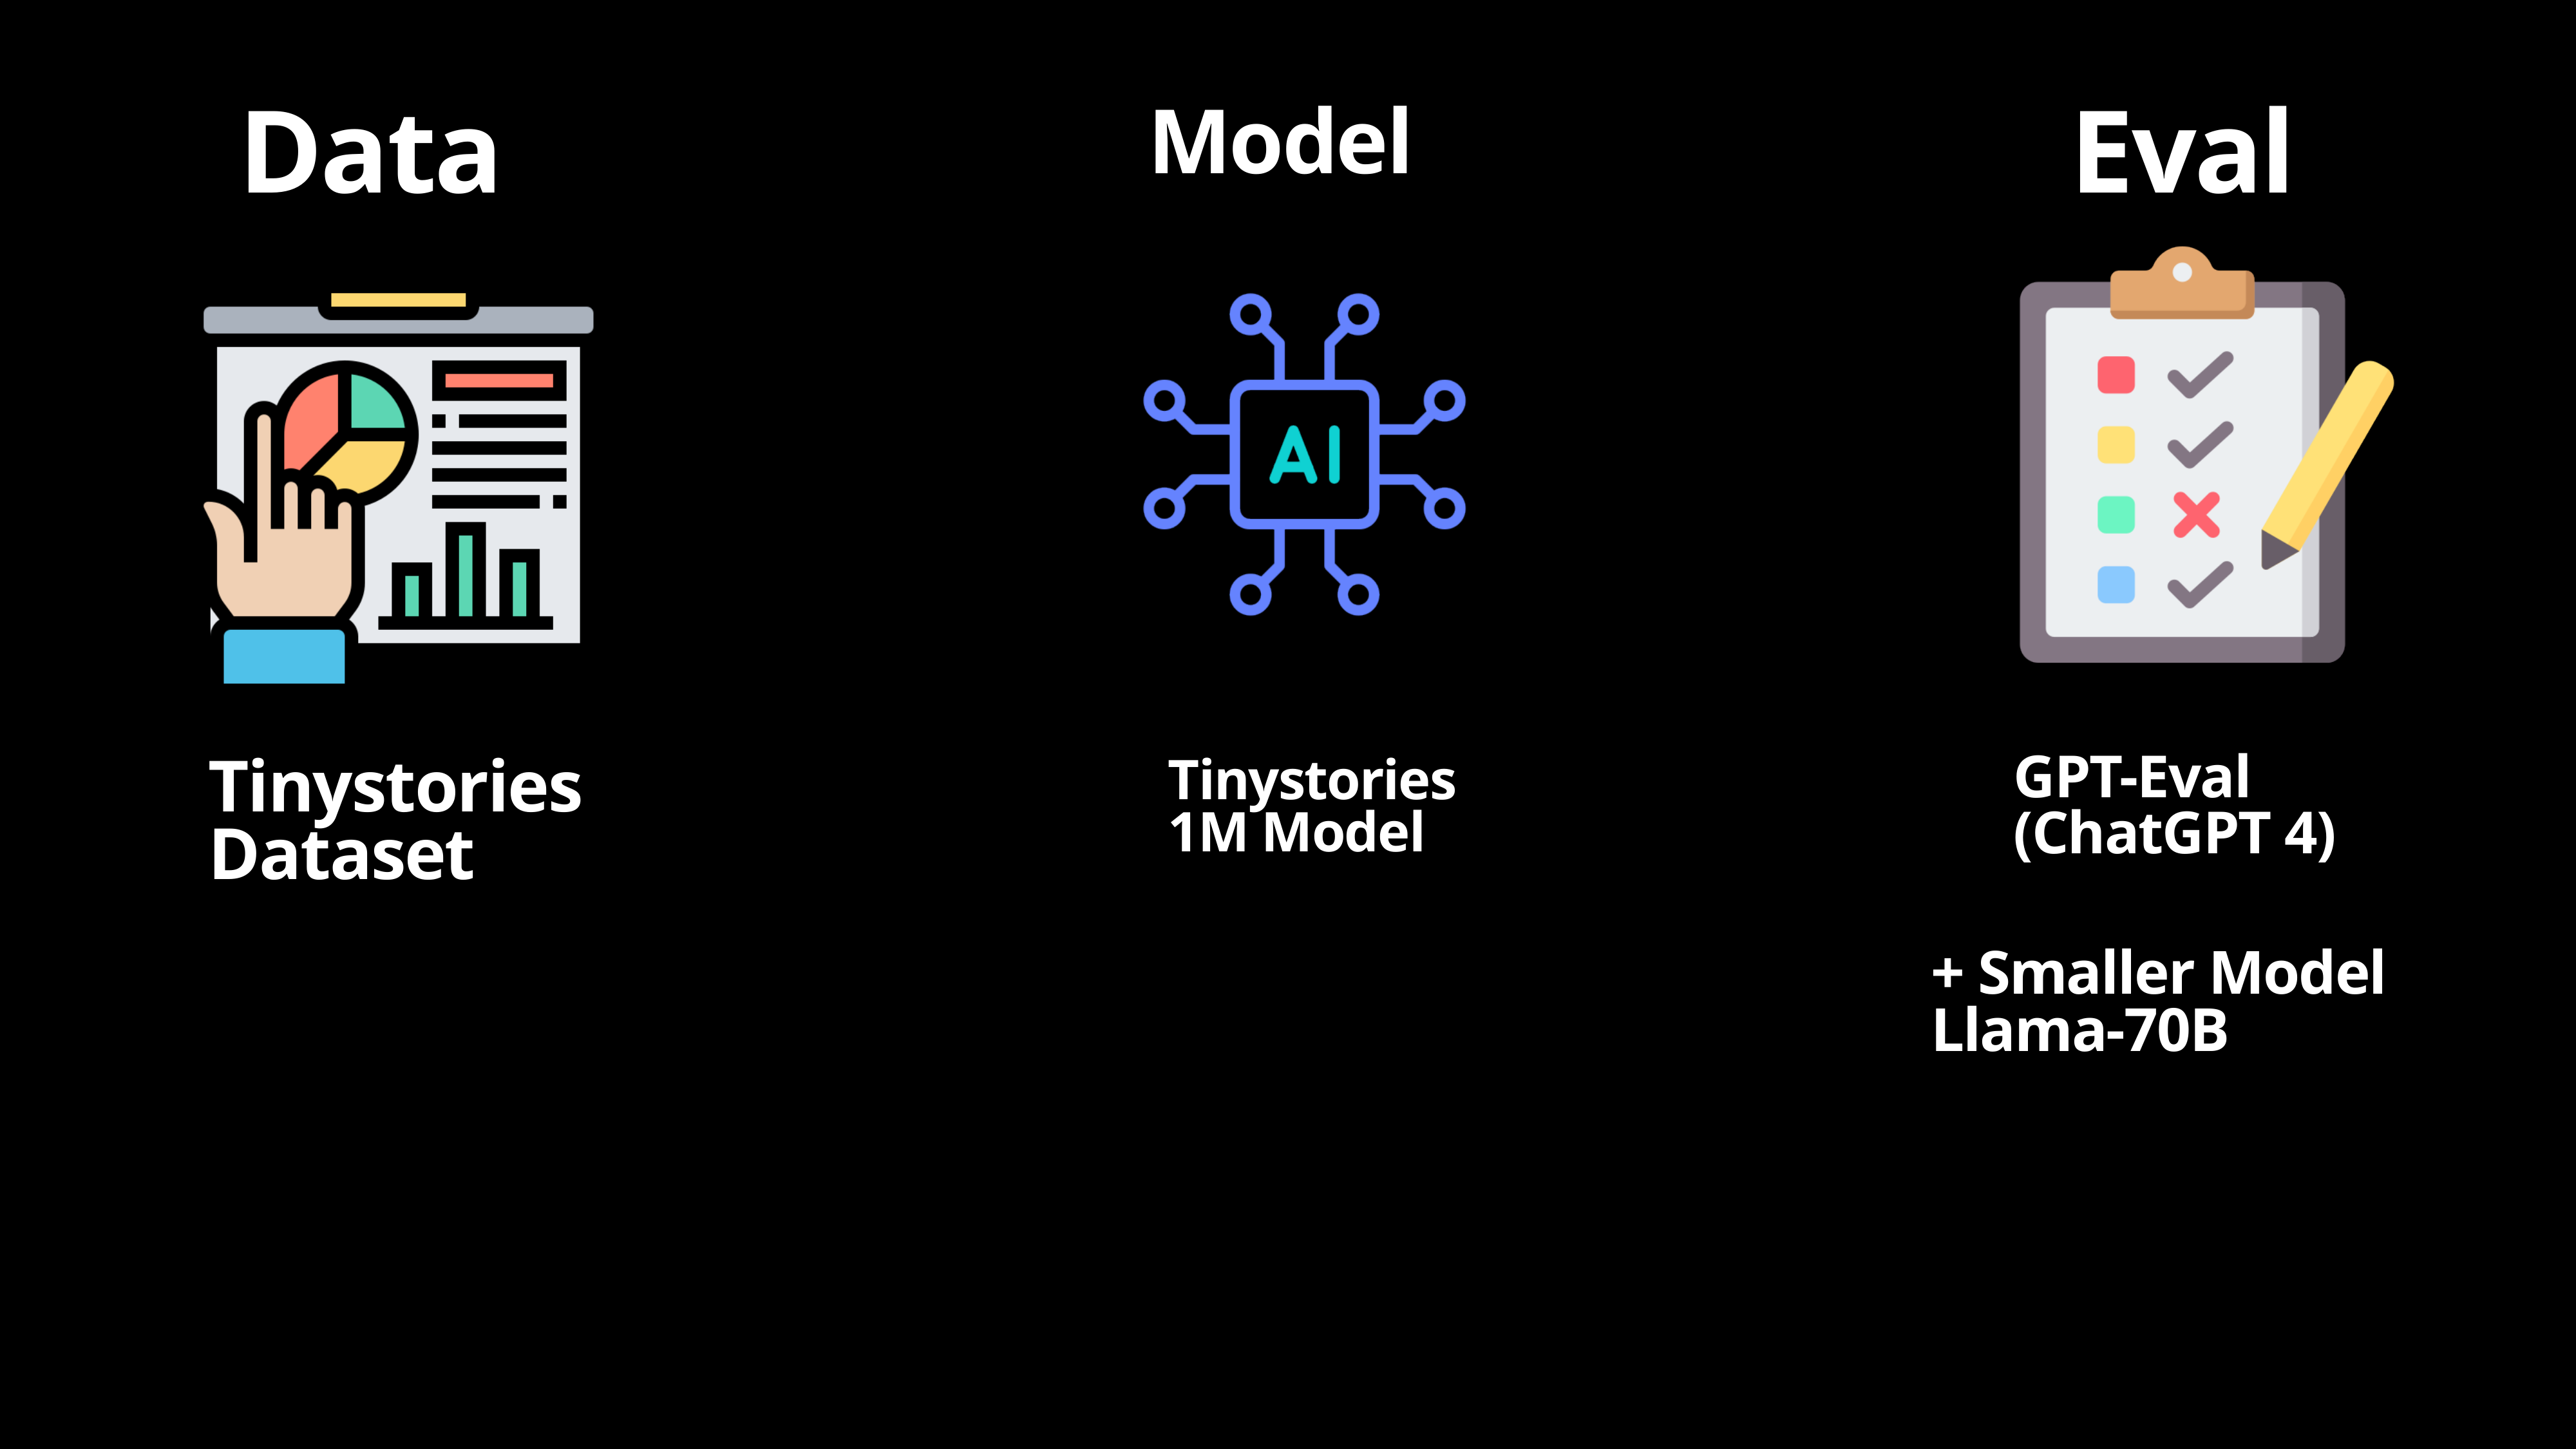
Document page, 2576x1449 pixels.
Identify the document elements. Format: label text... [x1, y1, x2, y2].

text_box GPT-Eval (ChatGPT 4) [2008, 748, 2349, 923]
text_box Model [1142, 100, 1468, 205]
title Data [232, 100, 518, 252]
picture [1991, 240, 2423, 670]
text_box Tinystories Dataset [202, 752, 709, 919]
picture [1056, 205, 1554, 704]
picture [183, 273, 614, 704]
text_box Tinystories1M Model [1162, 752, 1488, 904]
text_box + Smaller Model Llama-70B [1926, 943, 2432, 1110]
text_box Eval [2065, 100, 2349, 240]
